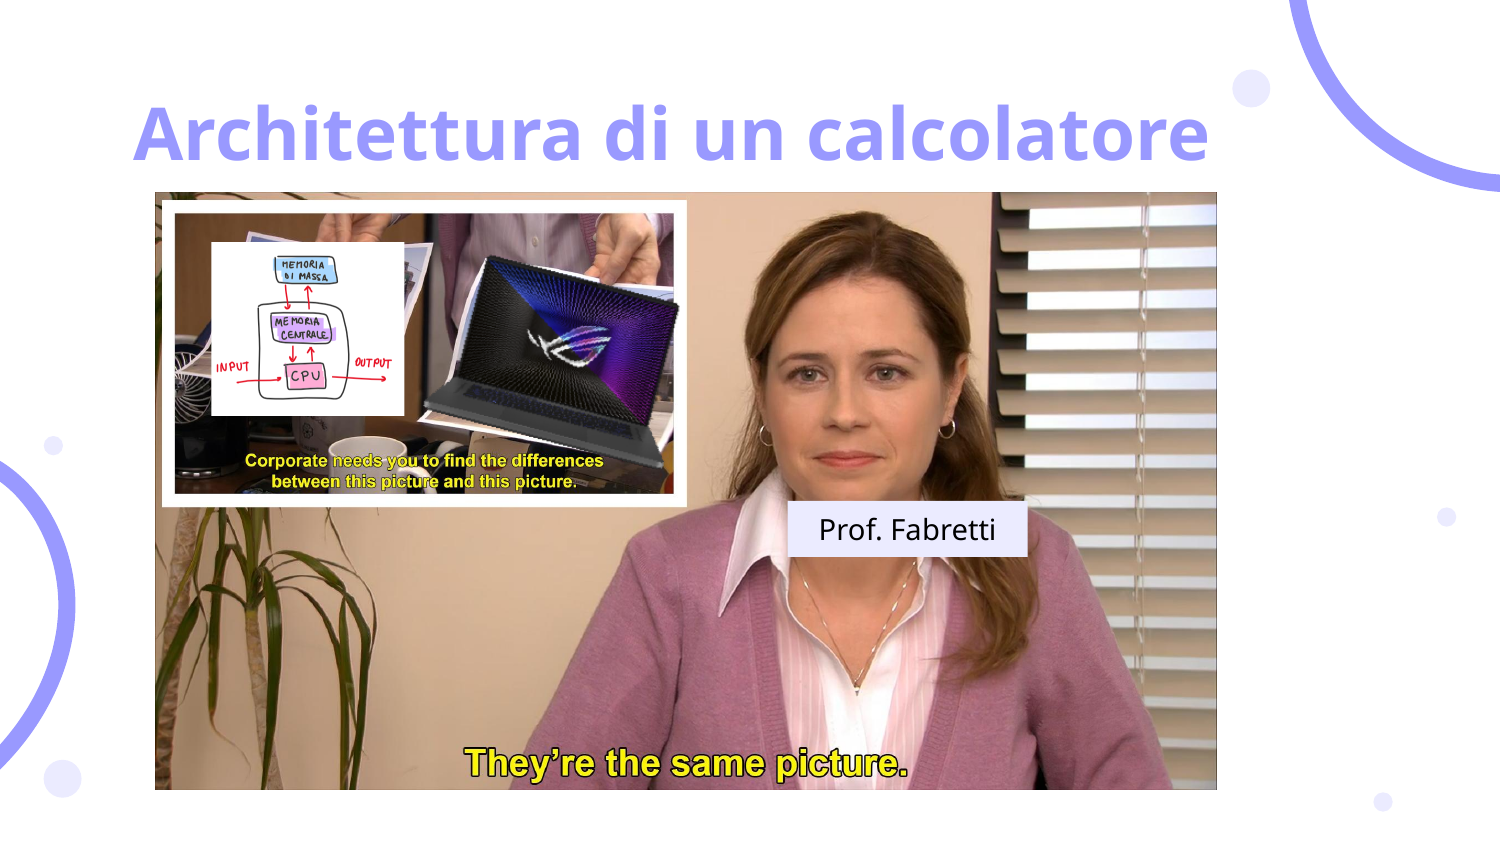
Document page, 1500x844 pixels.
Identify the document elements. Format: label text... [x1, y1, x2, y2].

title Architettura di un calcolatore [118, 72, 1382, 167]
picture [155, 192, 1217, 790]
